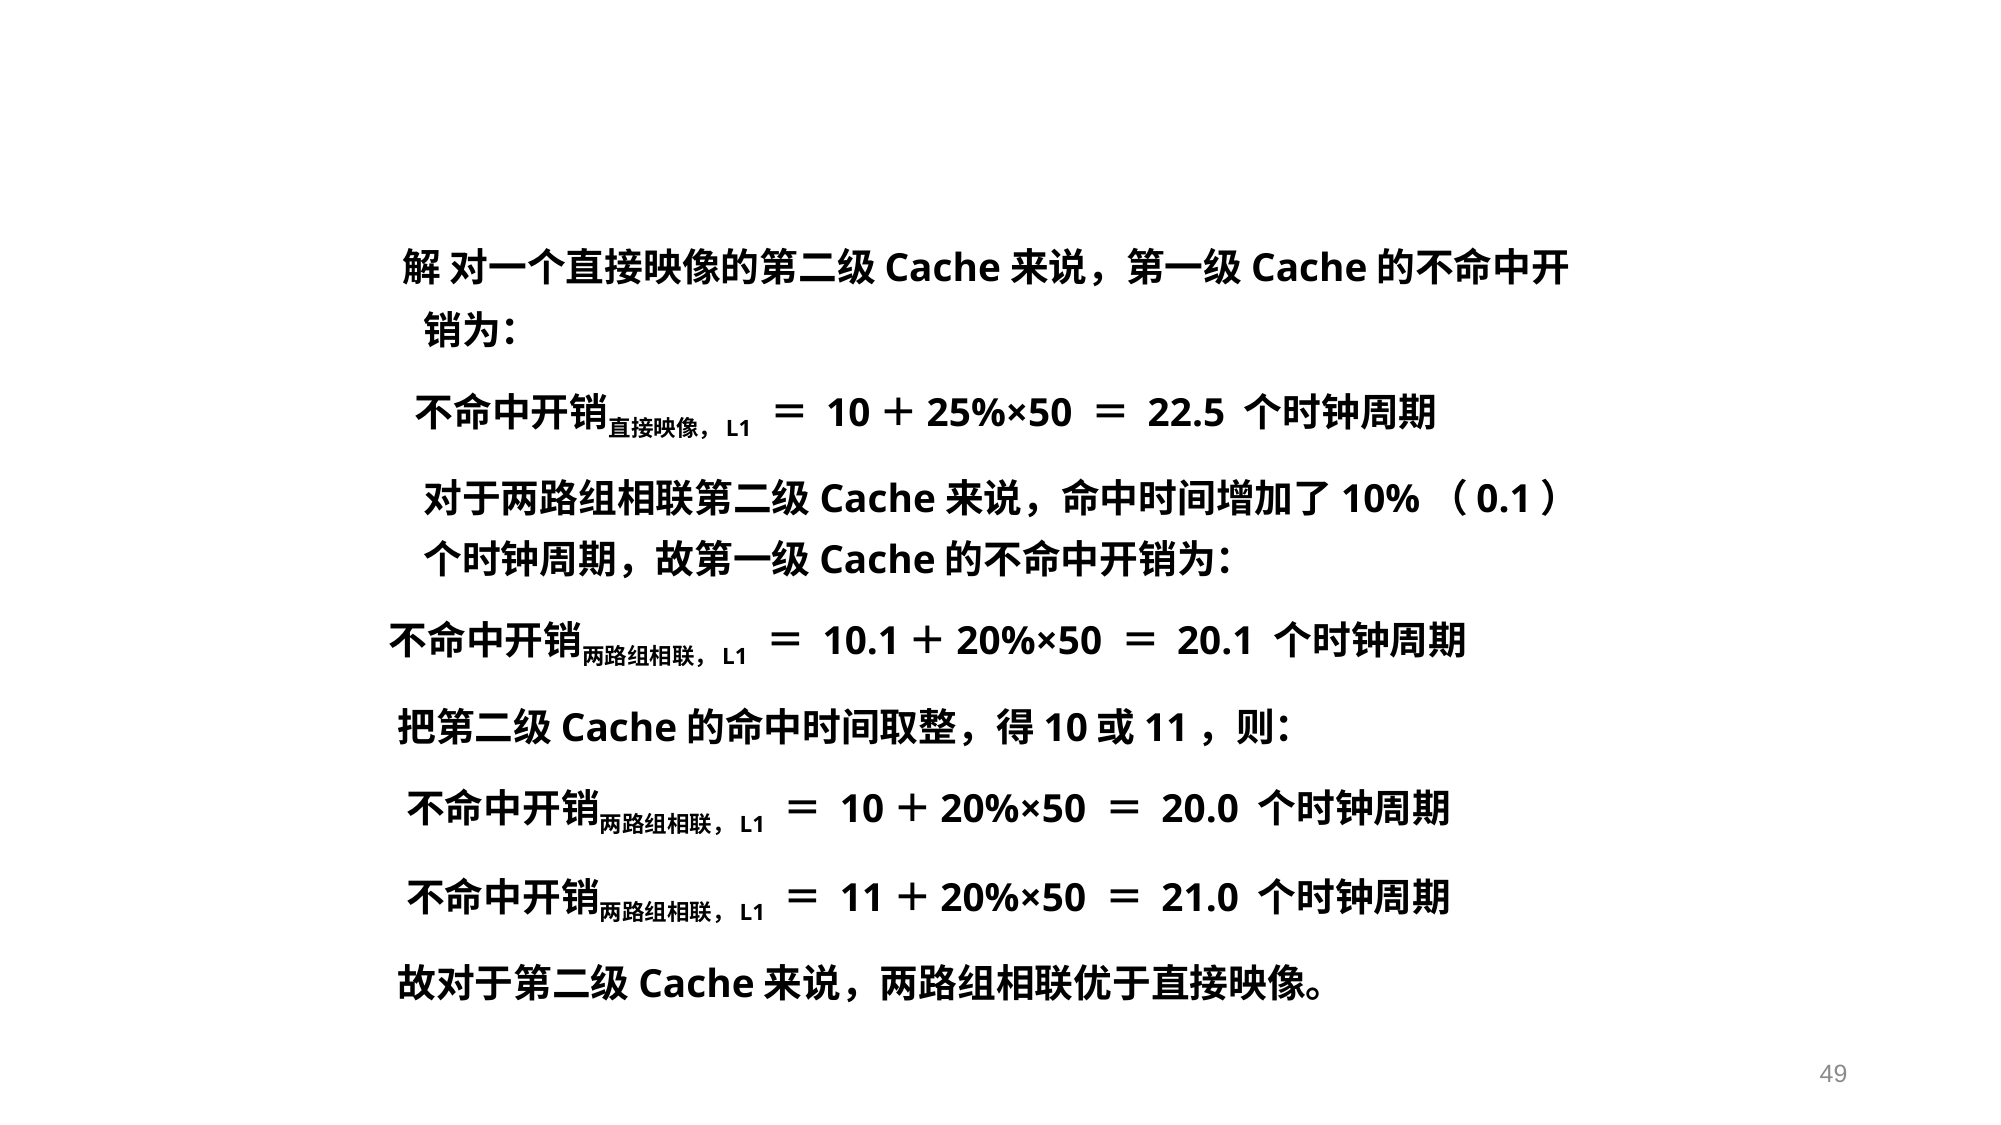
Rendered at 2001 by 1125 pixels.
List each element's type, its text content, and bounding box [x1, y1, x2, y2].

list 解 对一个直接映像的第二级Cache来说，第一级Cache的不命中开销为： 不命中开销直接映像，L1 ＝ 10＋25%×50 ＝ 22.5 个时钟周期 对于两路组相联第二级Cache来说，命中时间增加了10%（0.1）个时钟周期，故第一级Cache的不命中开销为： 不命中开销两路组相联，L1 ＝ 10.1＋20%×50 ＝ 20.1 个时钟周期 把第二级Cache的命中时间取整，得10或11，则： 不命中开销两路组相联，L1 ＝ 10＋20%×50 ＝ 20.0 个时钟周期 不命中开销两路组相联，L1 ＝ 11＋20%×50 ＝ 21.0 个时钟周期 故对于第二级Cache来说，两路组相联优于直接映像。 [338, 200, 1603, 1020]
slide_number 49 [1412, 1042, 1863, 1103]
